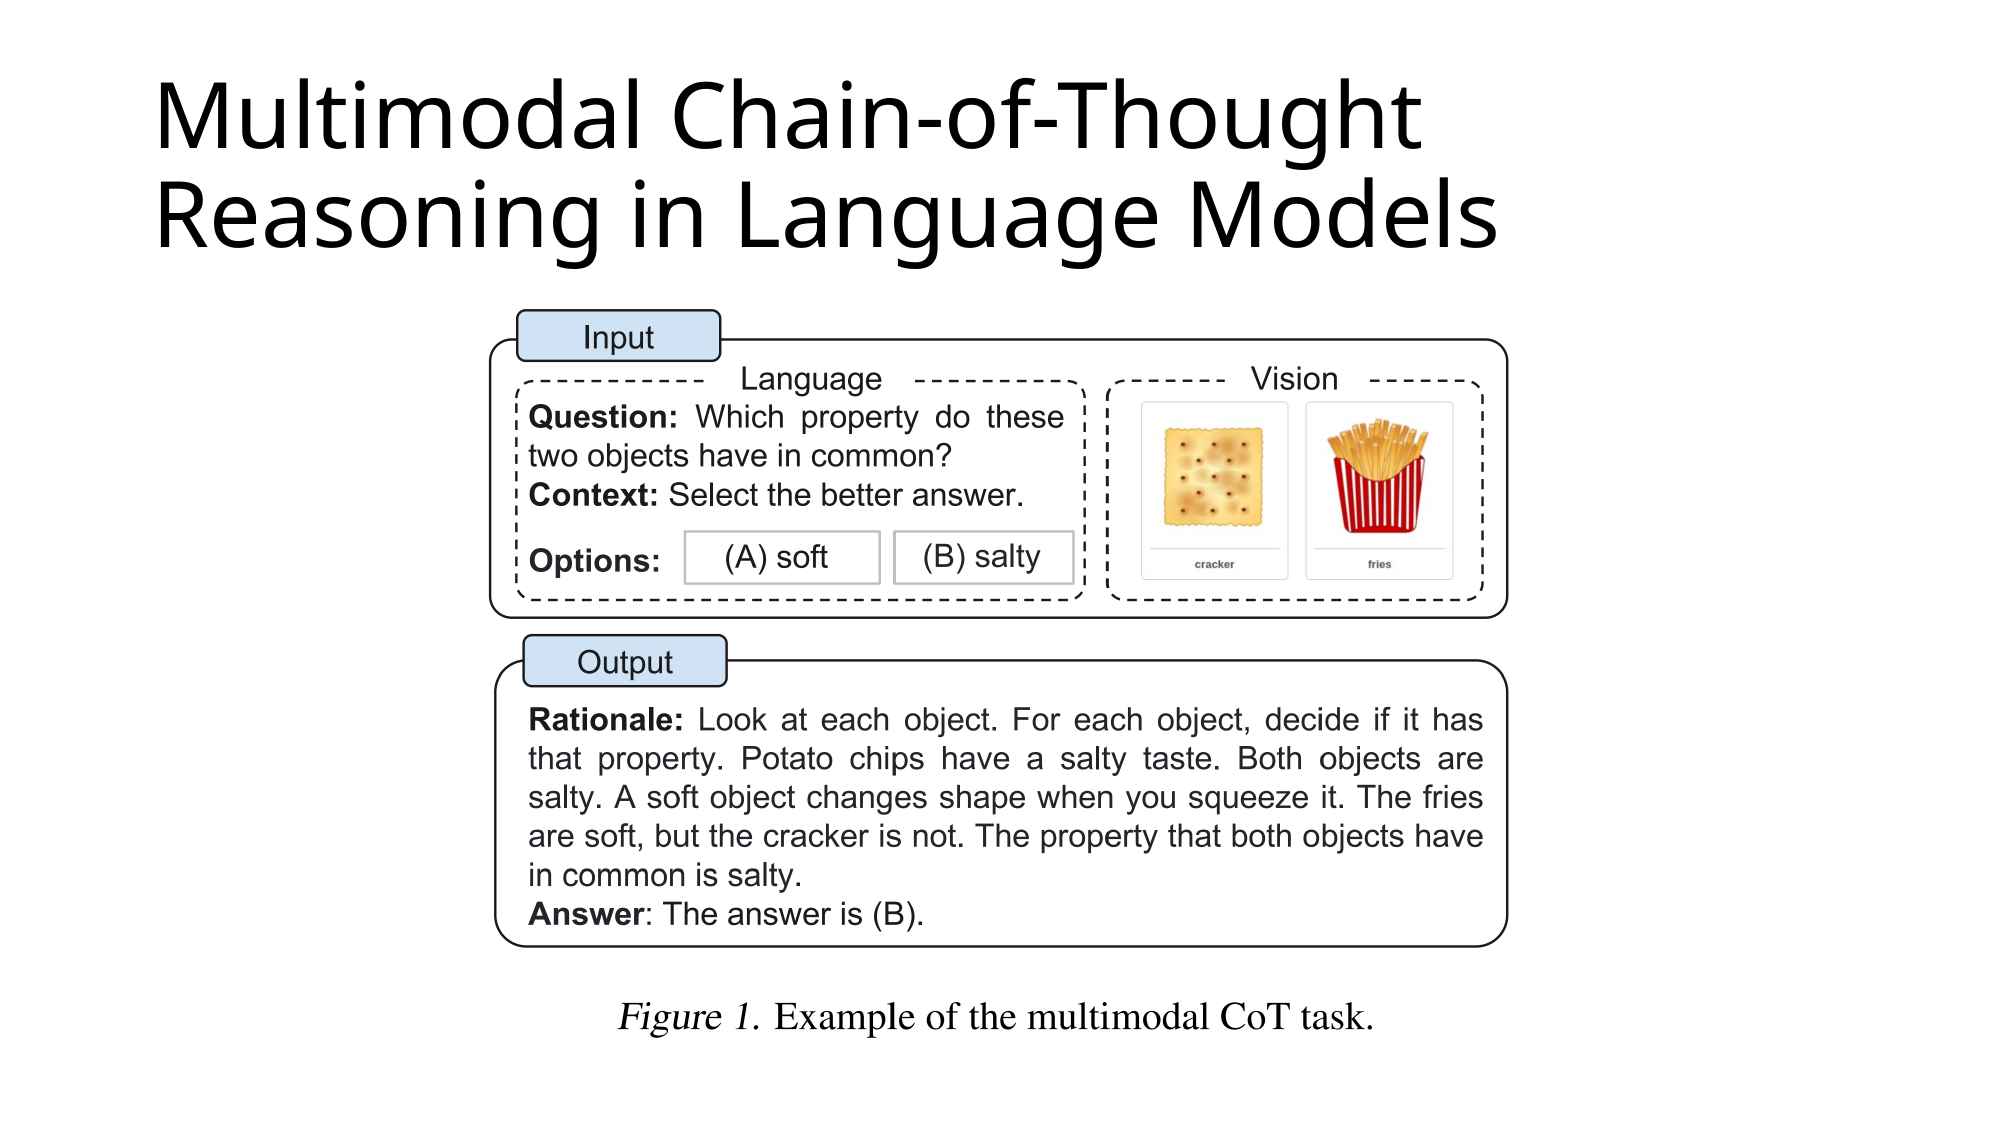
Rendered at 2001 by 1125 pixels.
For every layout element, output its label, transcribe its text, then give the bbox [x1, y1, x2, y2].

picture [465, 285, 1534, 1066]
title Multimodal Chain-of-Thought Reasoning in Language Models [137, 59, 1863, 278]
